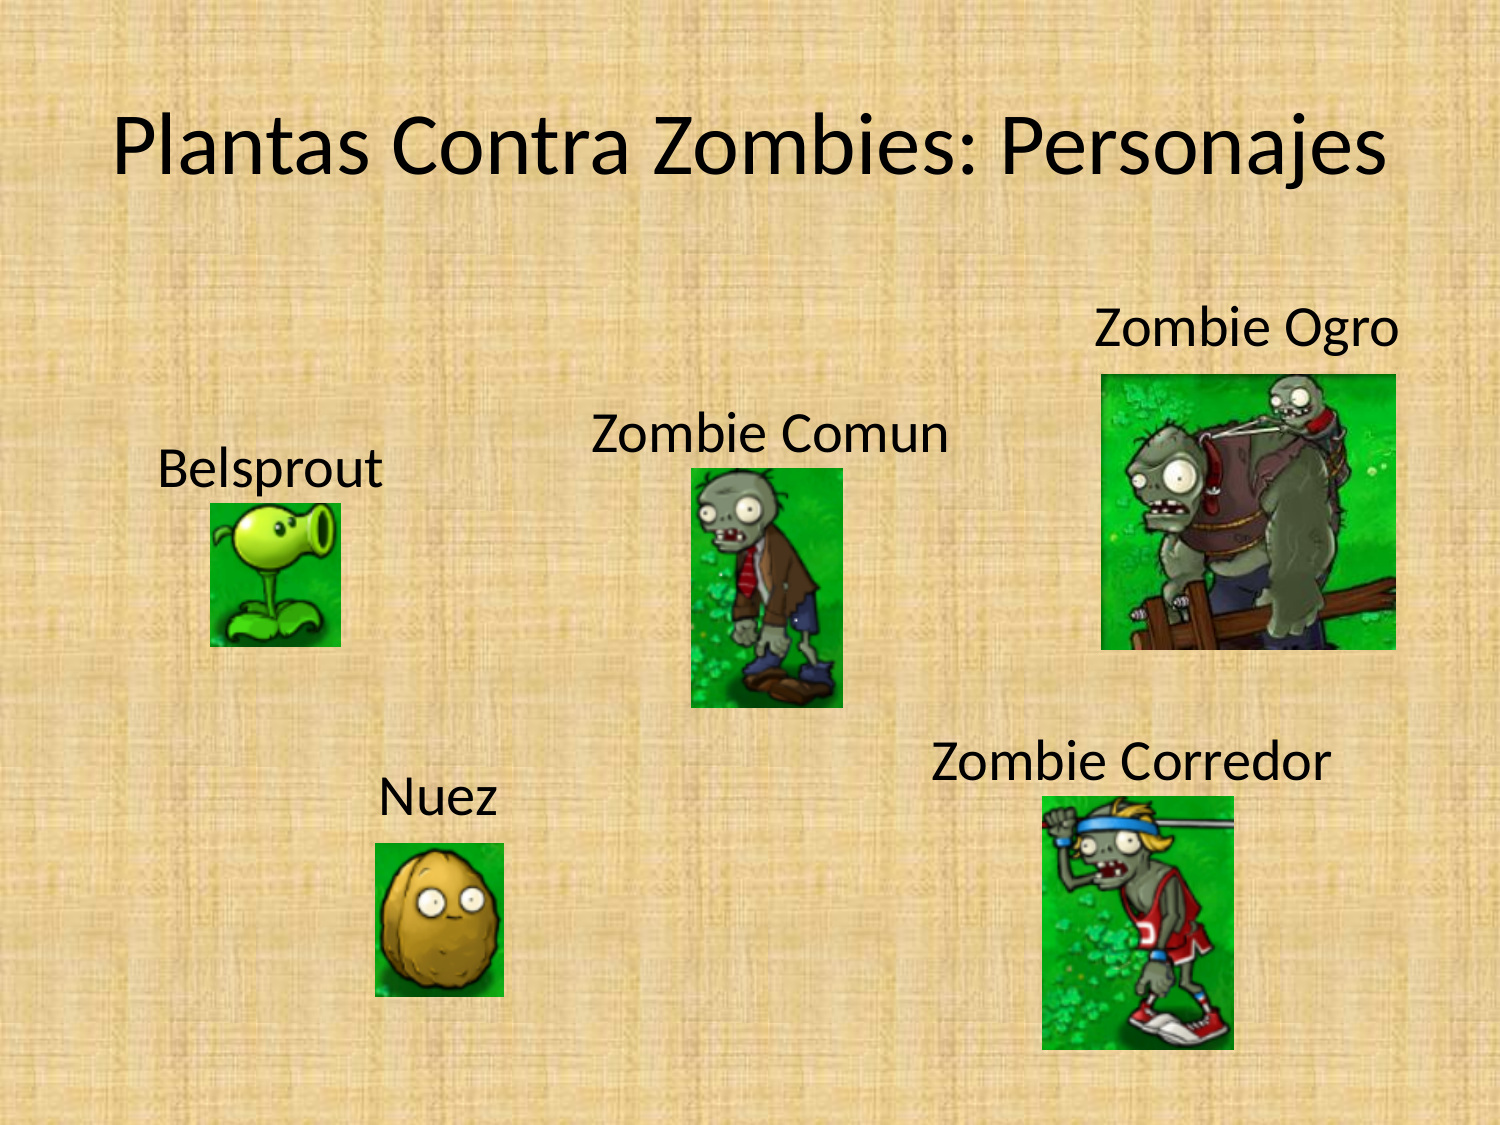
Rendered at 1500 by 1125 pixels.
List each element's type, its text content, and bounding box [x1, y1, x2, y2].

text_box Zombie Comun [576, 386, 966, 472]
title Plantas Contra Zombies: Personajes [75, 45, 1425, 233]
text_box Zombie Corredor [916, 714, 1348, 800]
text_box Nuez [364, 750, 514, 835]
text_box Belsprout [142, 421, 400, 507]
text_box Zombie Ogro [1080, 281, 1416, 366]
picture [0, 0, 1500, 1125]
